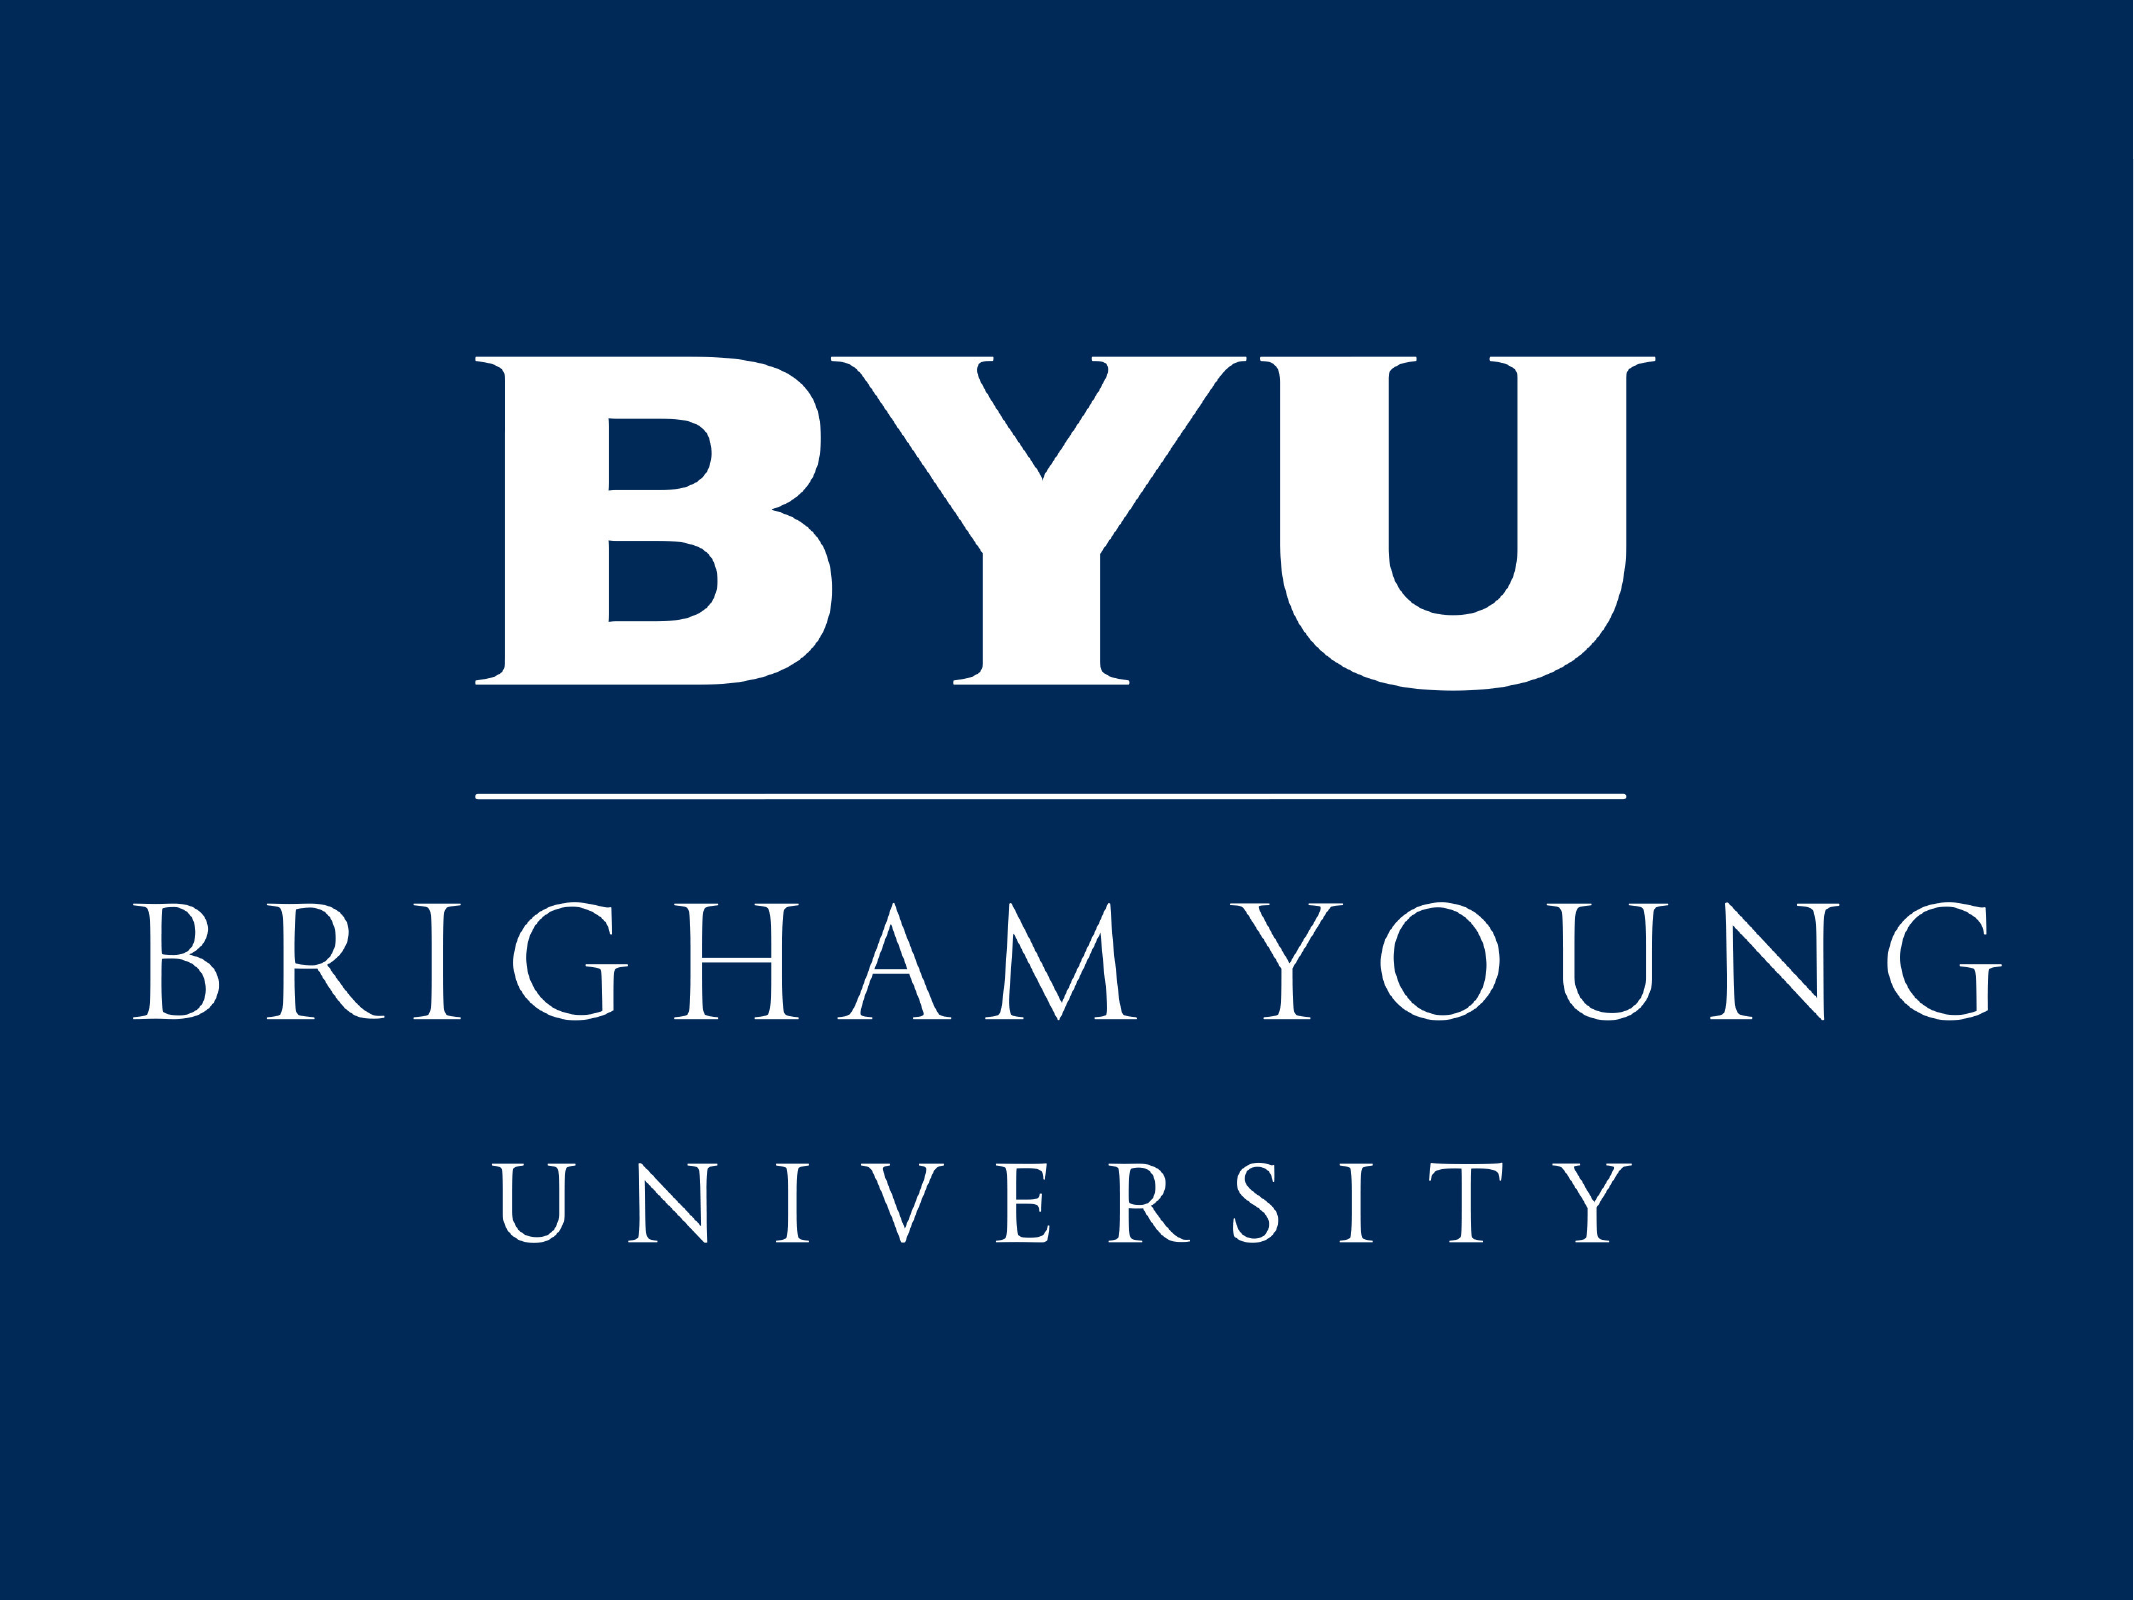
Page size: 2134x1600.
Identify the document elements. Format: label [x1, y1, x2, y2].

picture [0, 159, 2134, 1441]
